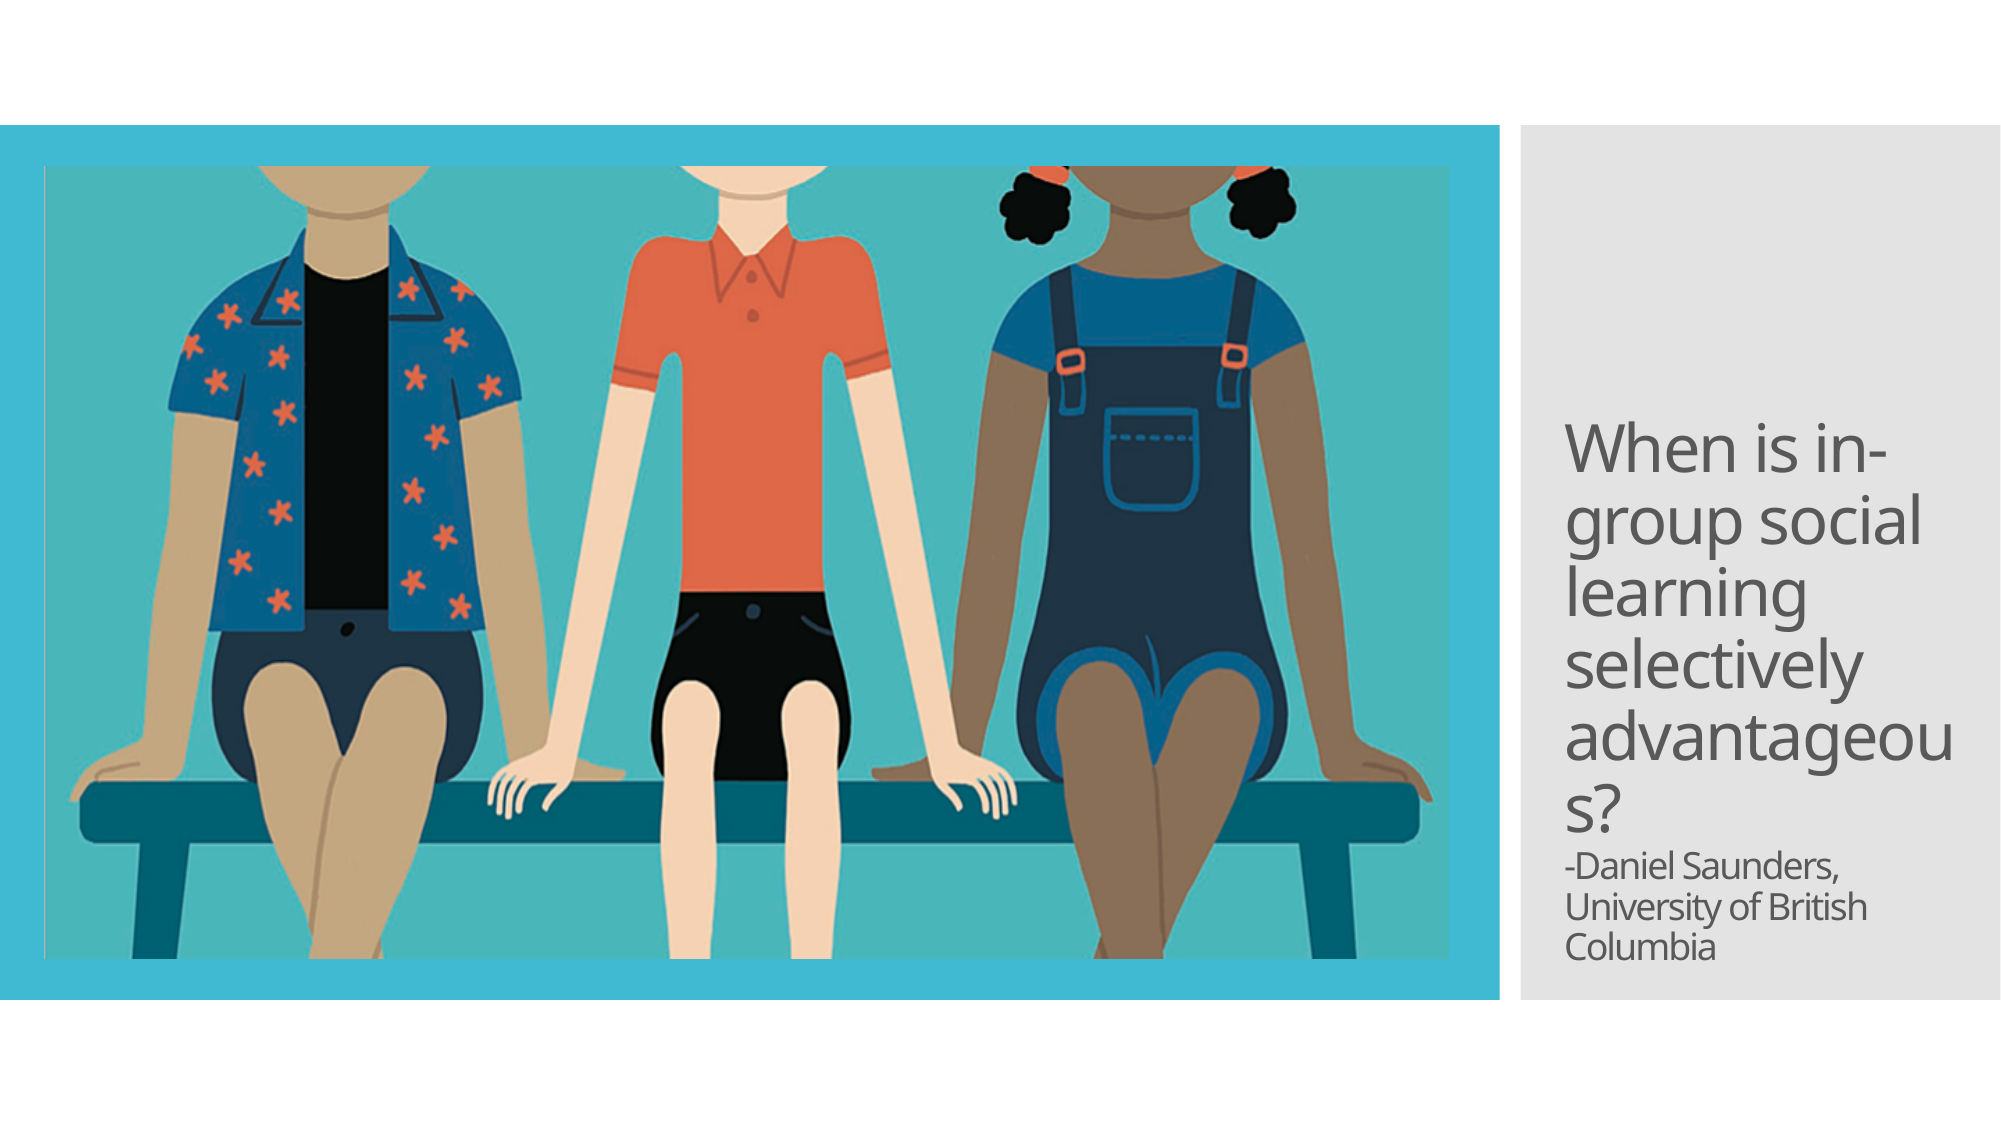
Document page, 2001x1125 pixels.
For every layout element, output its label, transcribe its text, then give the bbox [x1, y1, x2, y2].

text_box When is in-group social learning selectively advantageous? -Daniel Saunders, University of British Columbia [1549, 166, 1975, 977]
picture [44, 166, 1449, 959]
